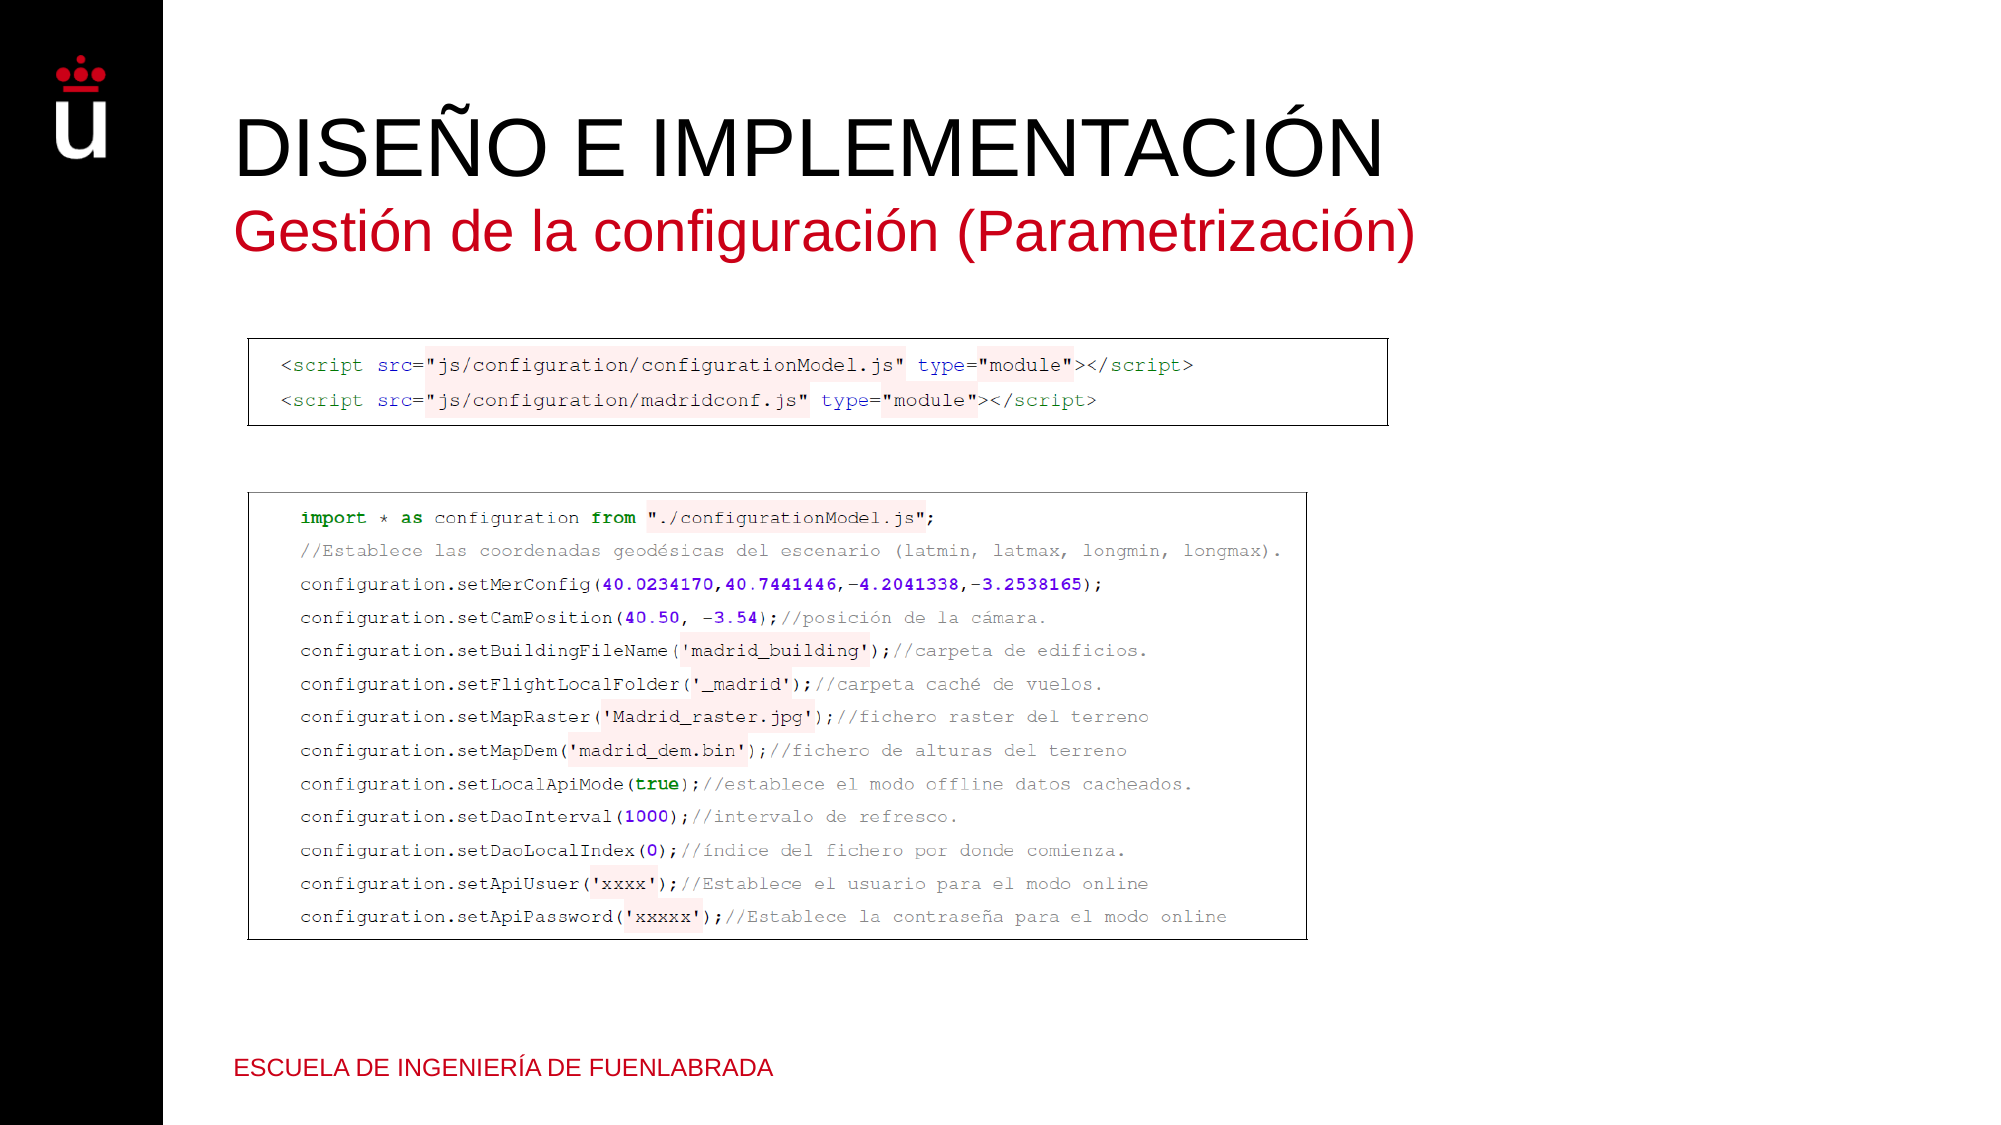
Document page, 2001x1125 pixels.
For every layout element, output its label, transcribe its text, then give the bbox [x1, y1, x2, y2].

title DISEÑO E IMPLEMENTACIÓN [233, 91, 1488, 193]
picture [233, 473, 1330, 957]
picture [233, 306, 1407, 444]
list ESCUELA DE INGENIERÍA DE FUENLABRADA [233, 1051, 1140, 1082]
picture [55, 55, 117, 165]
subtitle Gestión de la configuración (Parametrización) [233, 193, 1503, 253]
